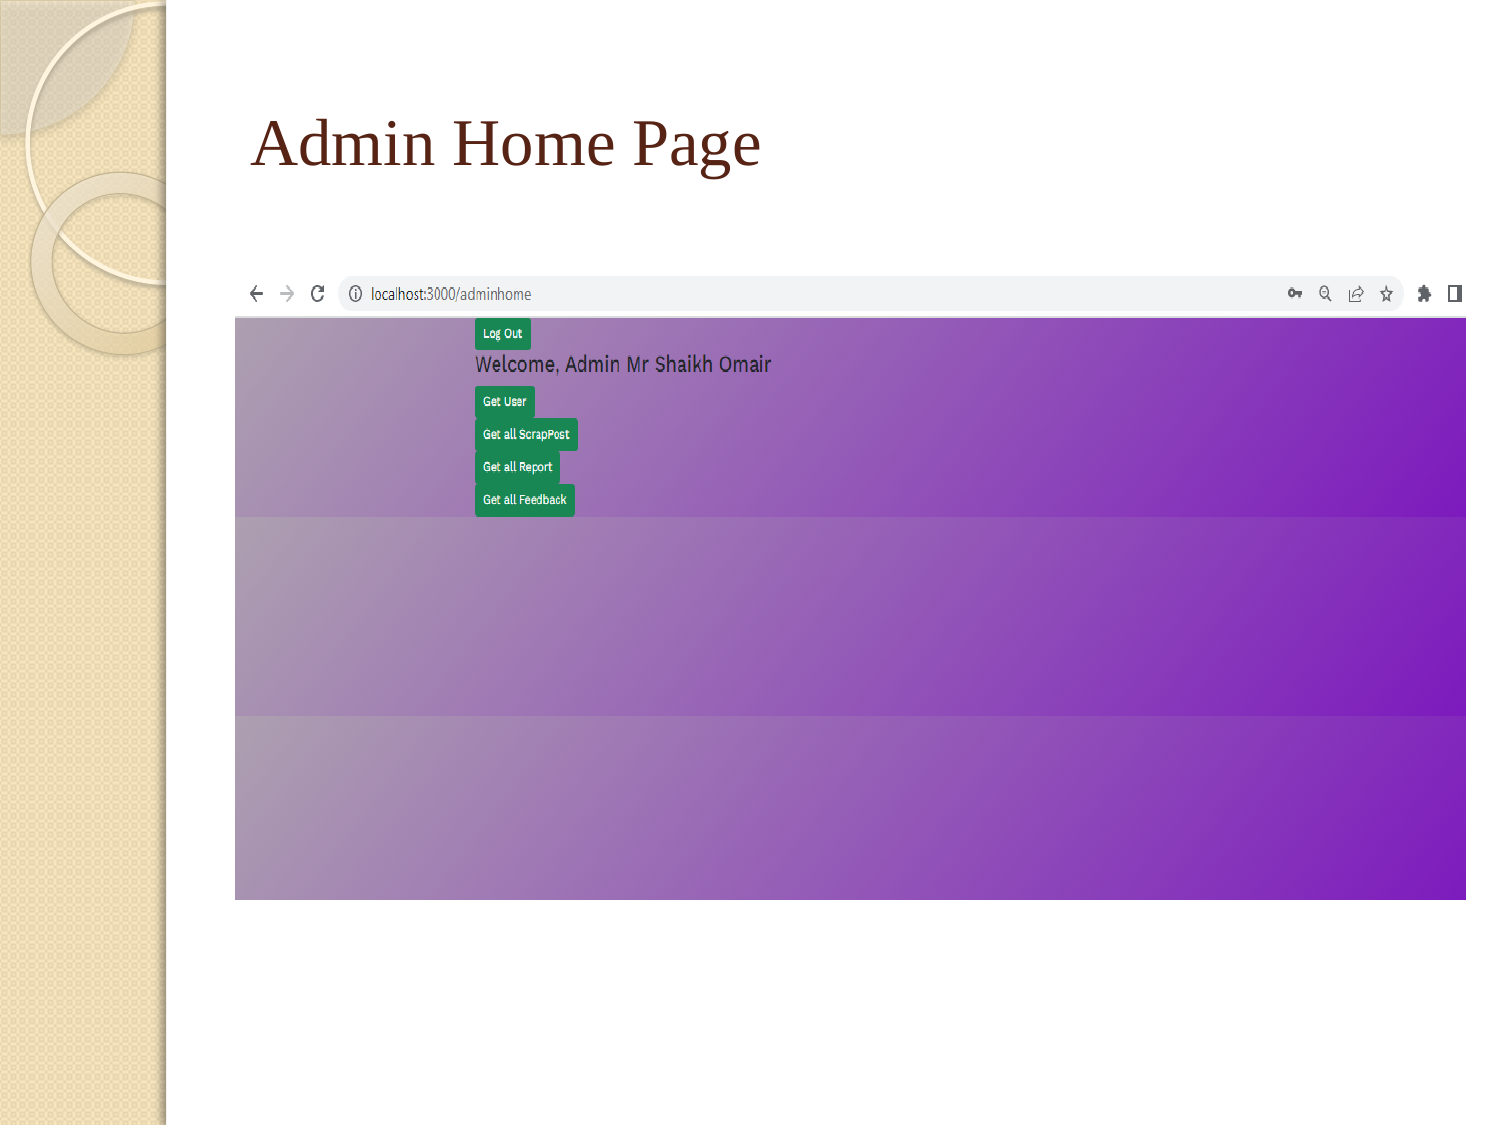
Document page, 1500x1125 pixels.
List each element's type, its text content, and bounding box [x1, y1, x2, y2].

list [235, 274, 1466, 901]
title Admin Home Page [235, 45, 1466, 233]
